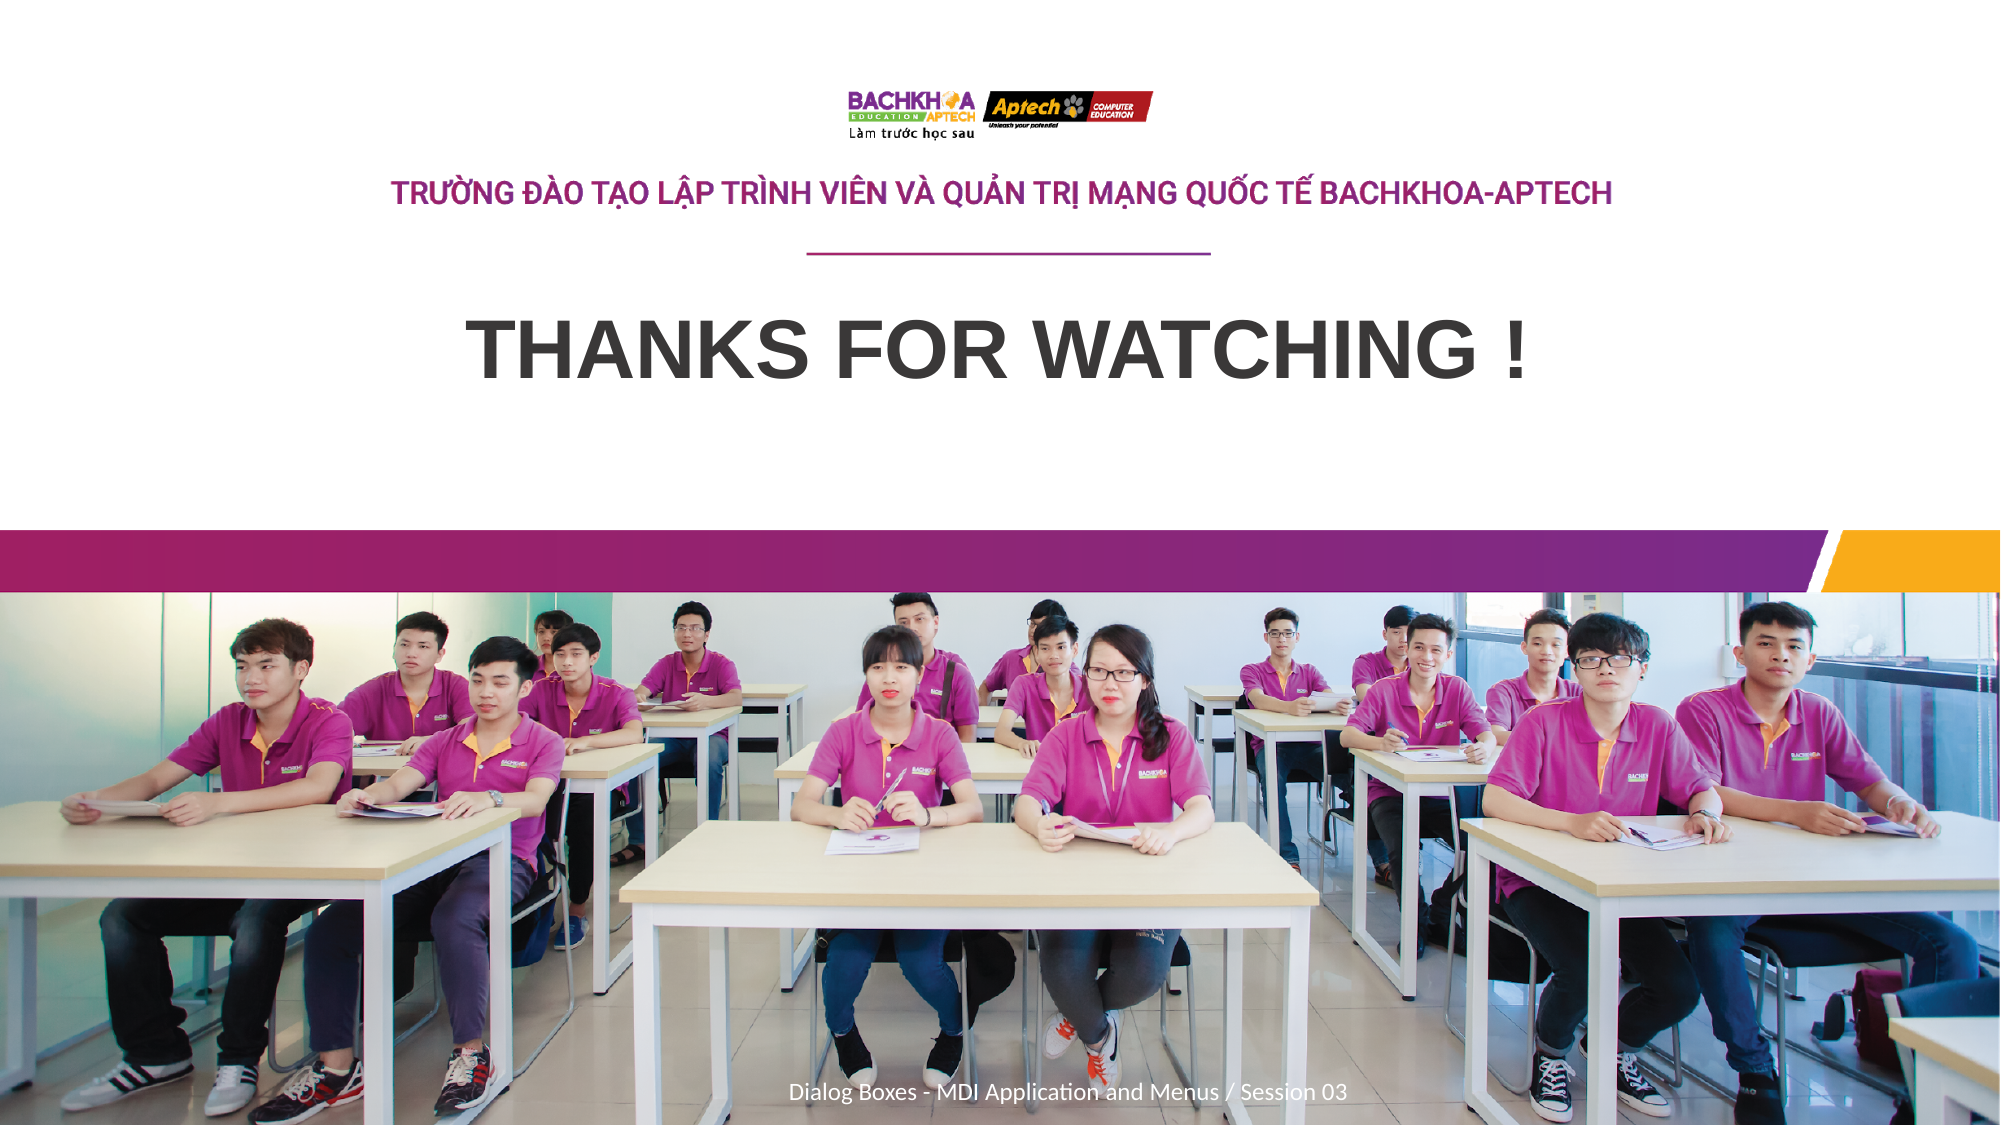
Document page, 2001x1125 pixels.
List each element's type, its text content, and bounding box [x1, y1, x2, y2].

footer Dialog Boxes - MDI Application and Menus / Session 03 [324, 1060, 1813, 1120]
picture [0, 0, 2001, 1125]
text_box THANKS FOR WATCHING ! [449, 287, 1595, 404]
